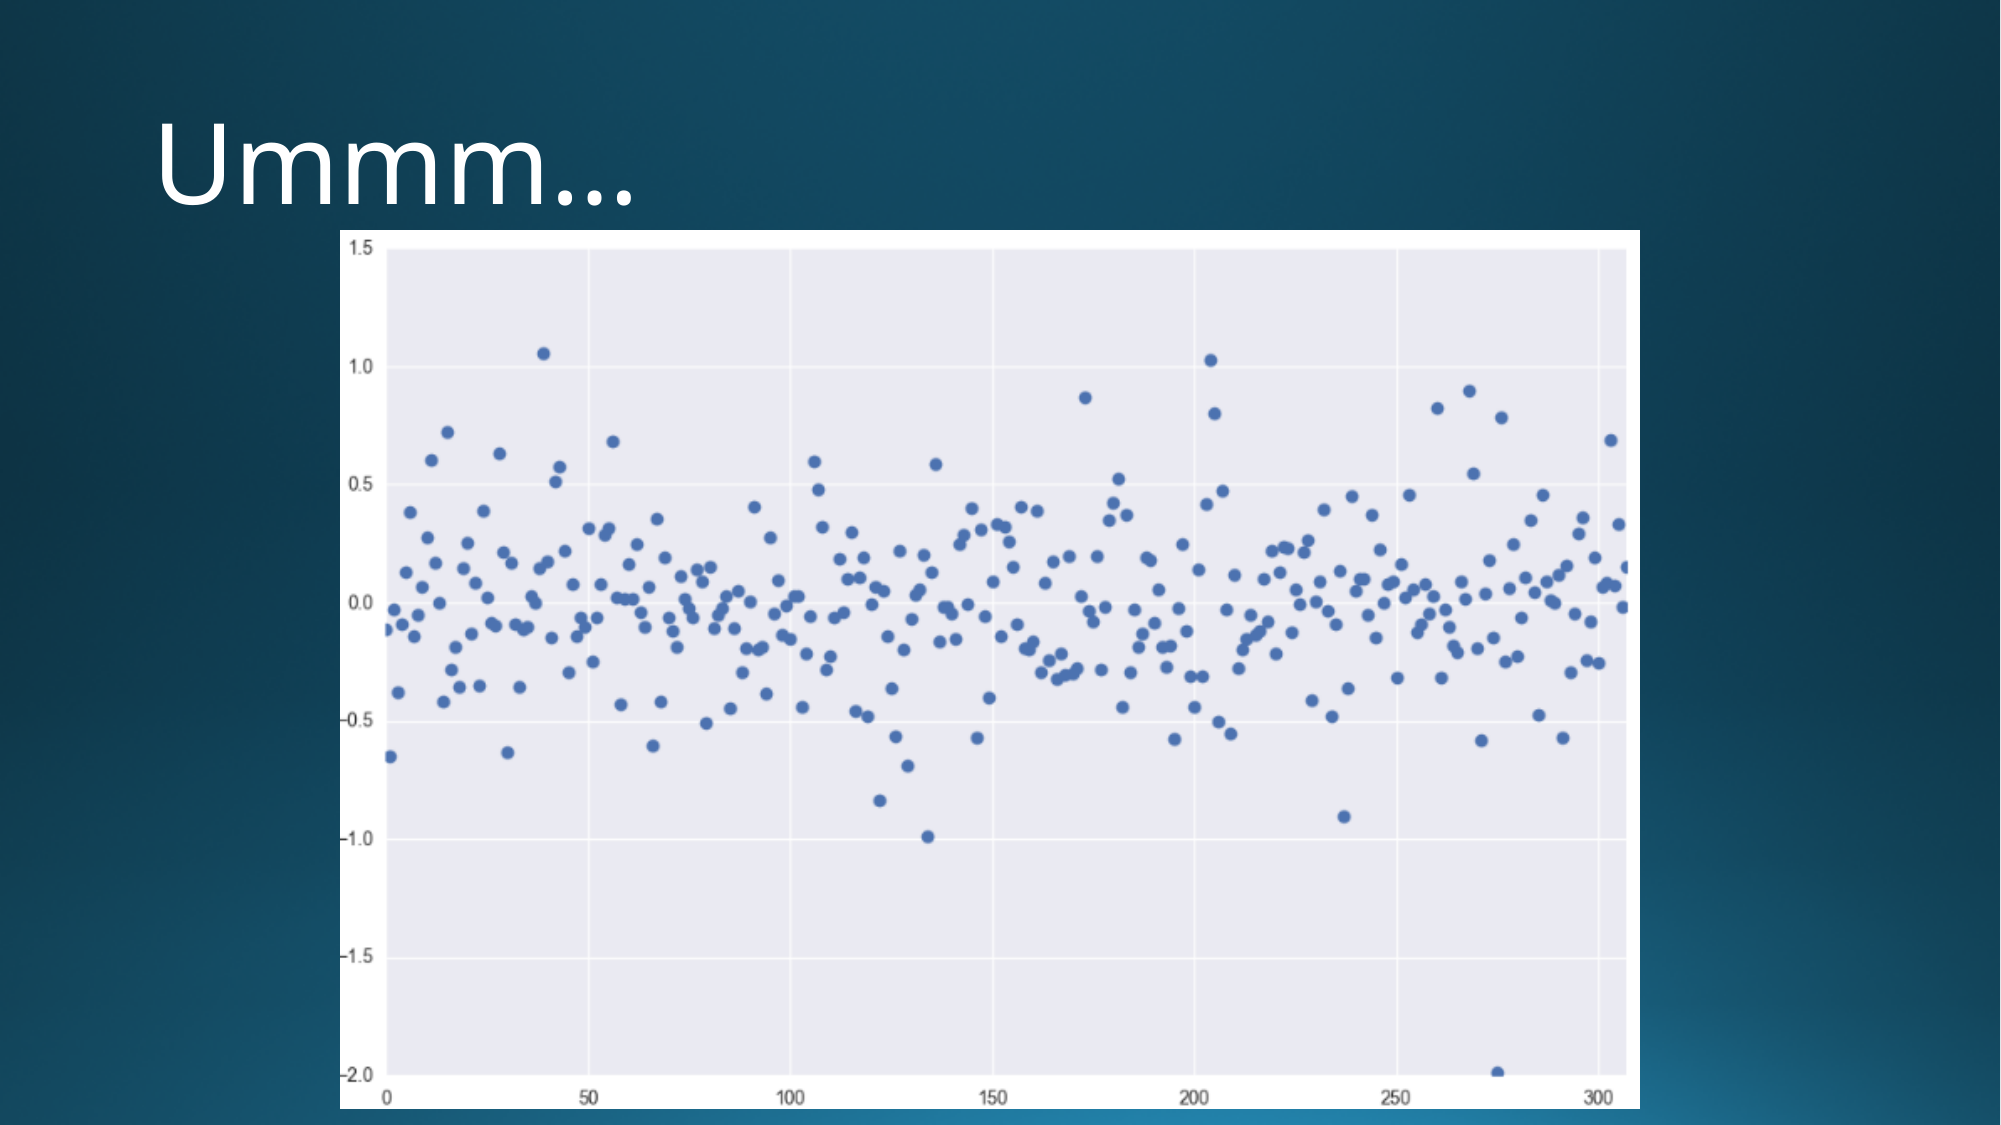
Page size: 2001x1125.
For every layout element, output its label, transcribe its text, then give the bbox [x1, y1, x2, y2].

title Ummm… [137, 59, 1863, 278]
picture [0, 0, 2001, 1125]
